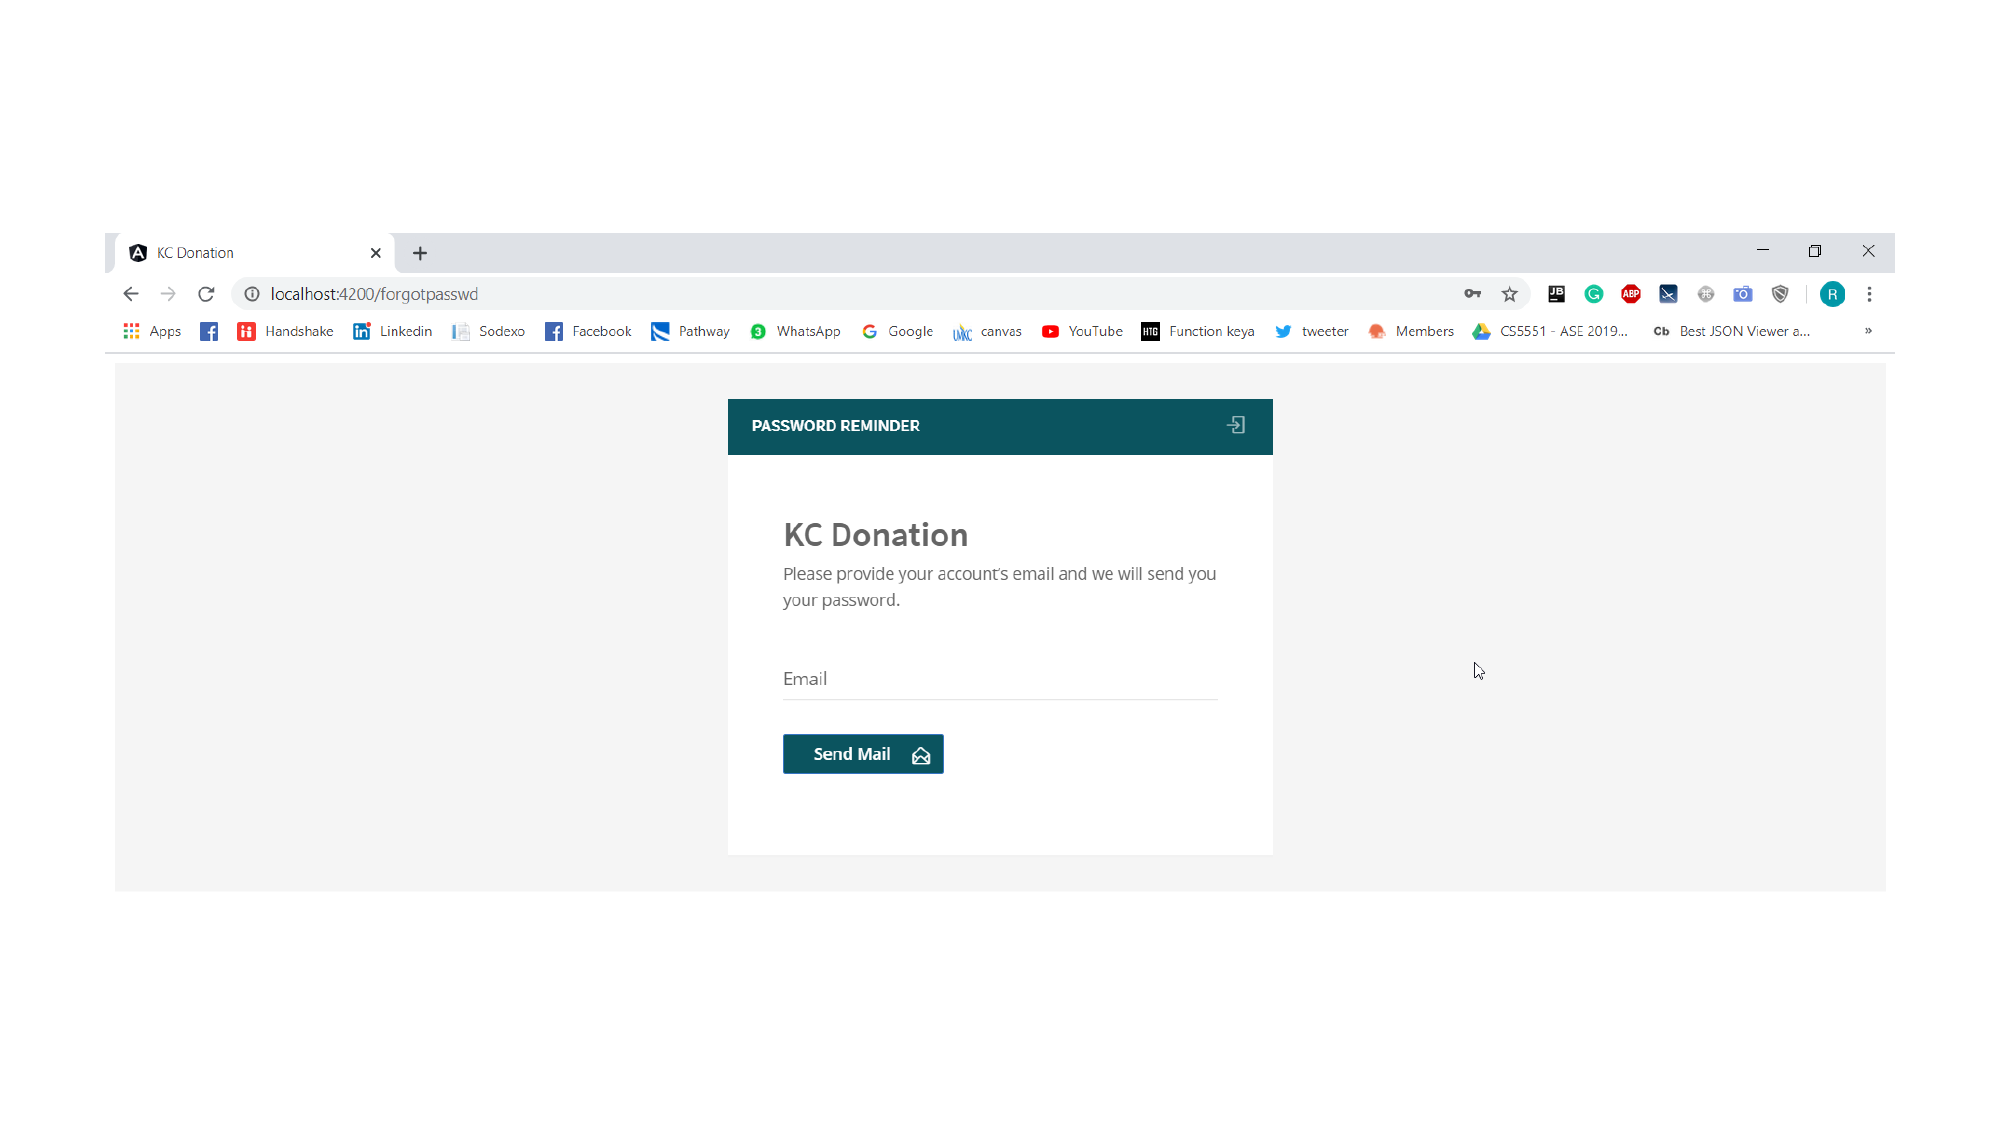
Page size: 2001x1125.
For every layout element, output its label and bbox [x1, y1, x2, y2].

picture [105, 233, 1895, 892]
